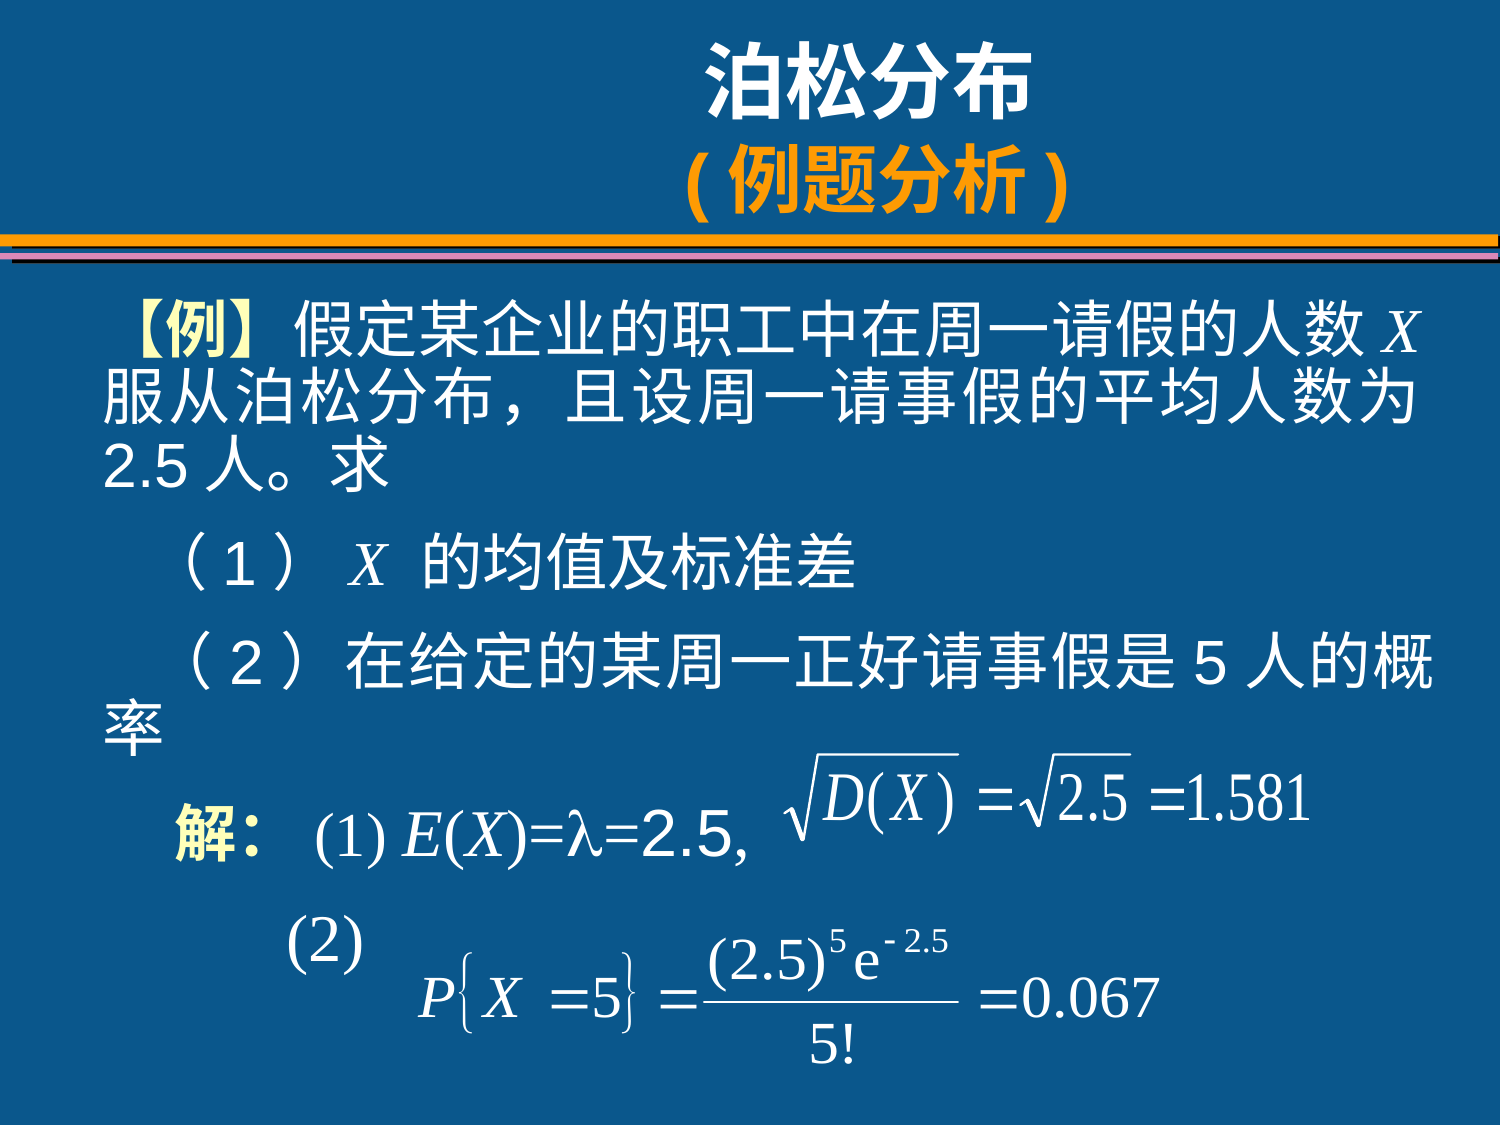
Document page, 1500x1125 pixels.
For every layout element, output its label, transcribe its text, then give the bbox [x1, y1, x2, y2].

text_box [407, 912, 1171, 1074]
title 泊松分布 (例题分析) [312, 37, 1425, 225]
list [773, 739, 1317, 853]
text_box 【例】假定某企业的职工中在周一请假的人数X服从泊松分布，且设周一请事假的平均人数为2.5人。求 （1）X 的均值及标准差 （2）在给定的某周一正好请事假是5人的概率 解：(1) E(X)==2.5, (2) [87, 290, 1450, 984]
